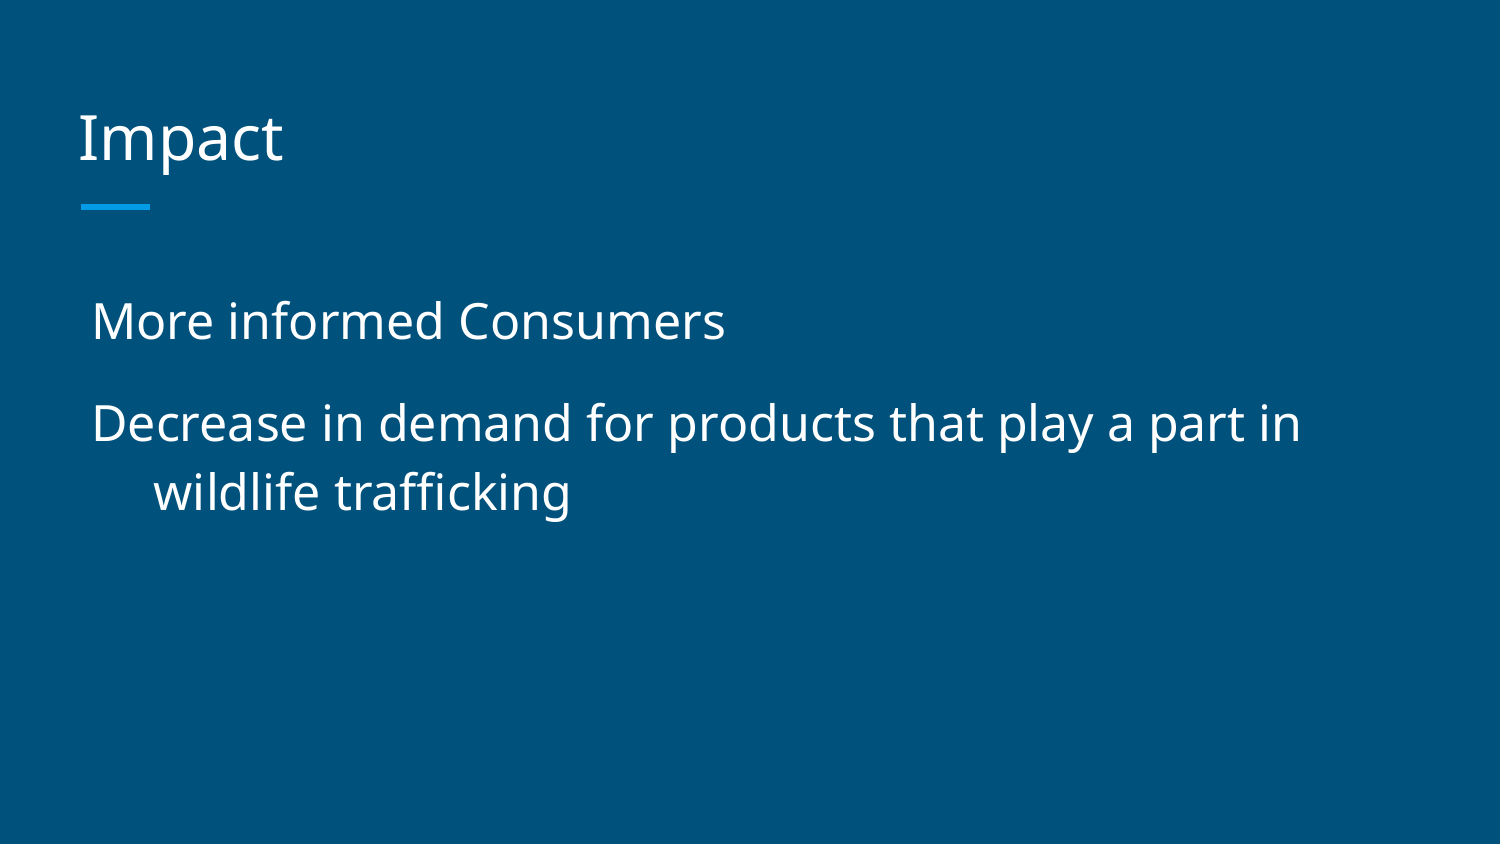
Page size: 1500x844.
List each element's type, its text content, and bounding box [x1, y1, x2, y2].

list More informed Consumers Decrease in demand for products that play a part in wildlife trafficking [63, 244, 1437, 750]
title Impact [63, 75, 1437, 188]
